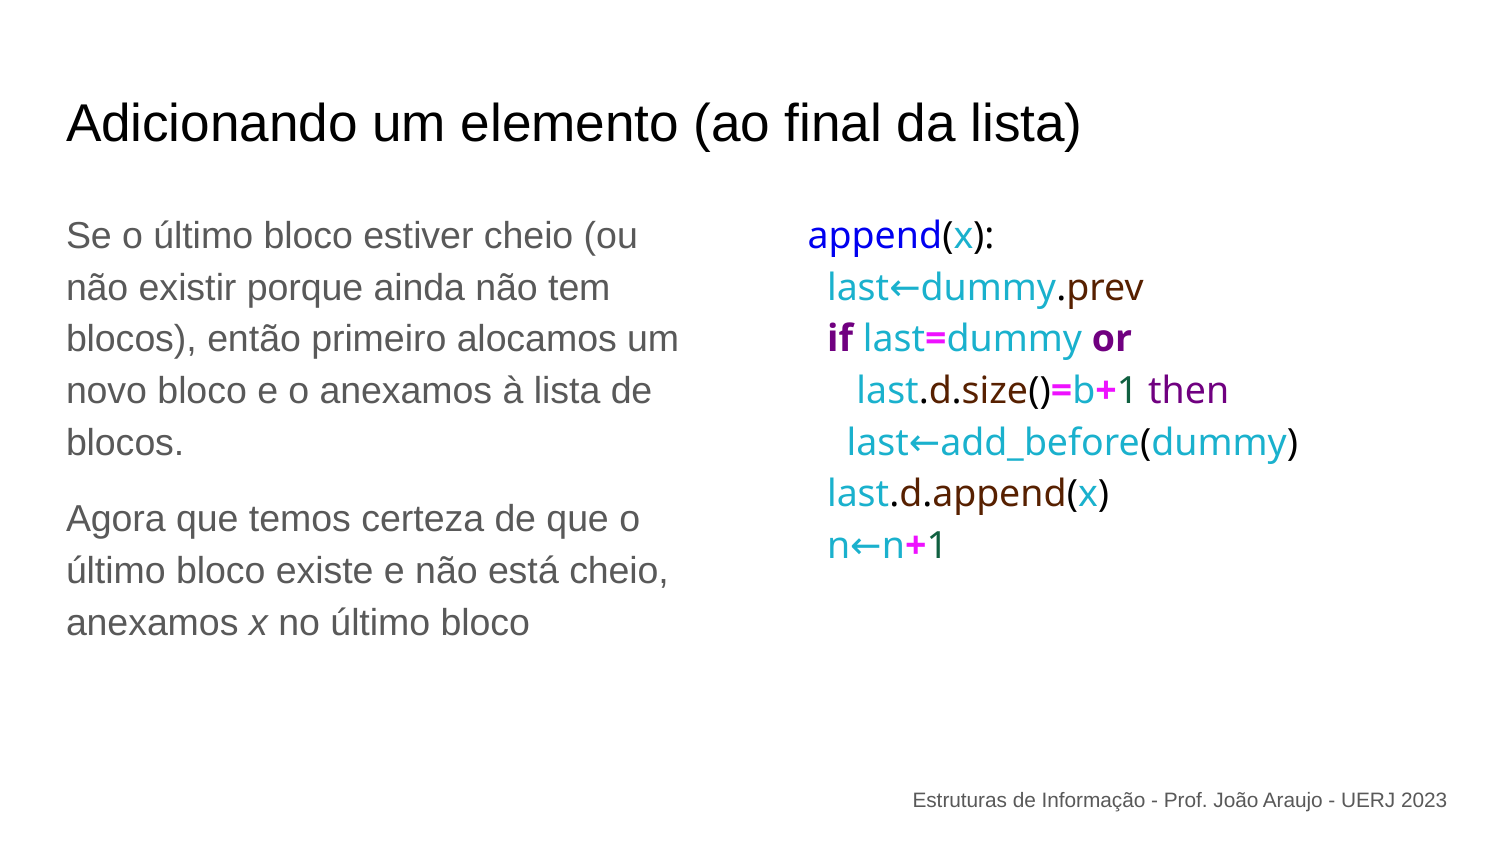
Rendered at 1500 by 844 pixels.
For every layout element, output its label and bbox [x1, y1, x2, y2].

list [792, 189, 1449, 750]
list [51, 189, 708, 750]
title [51, 72, 1449, 167]
